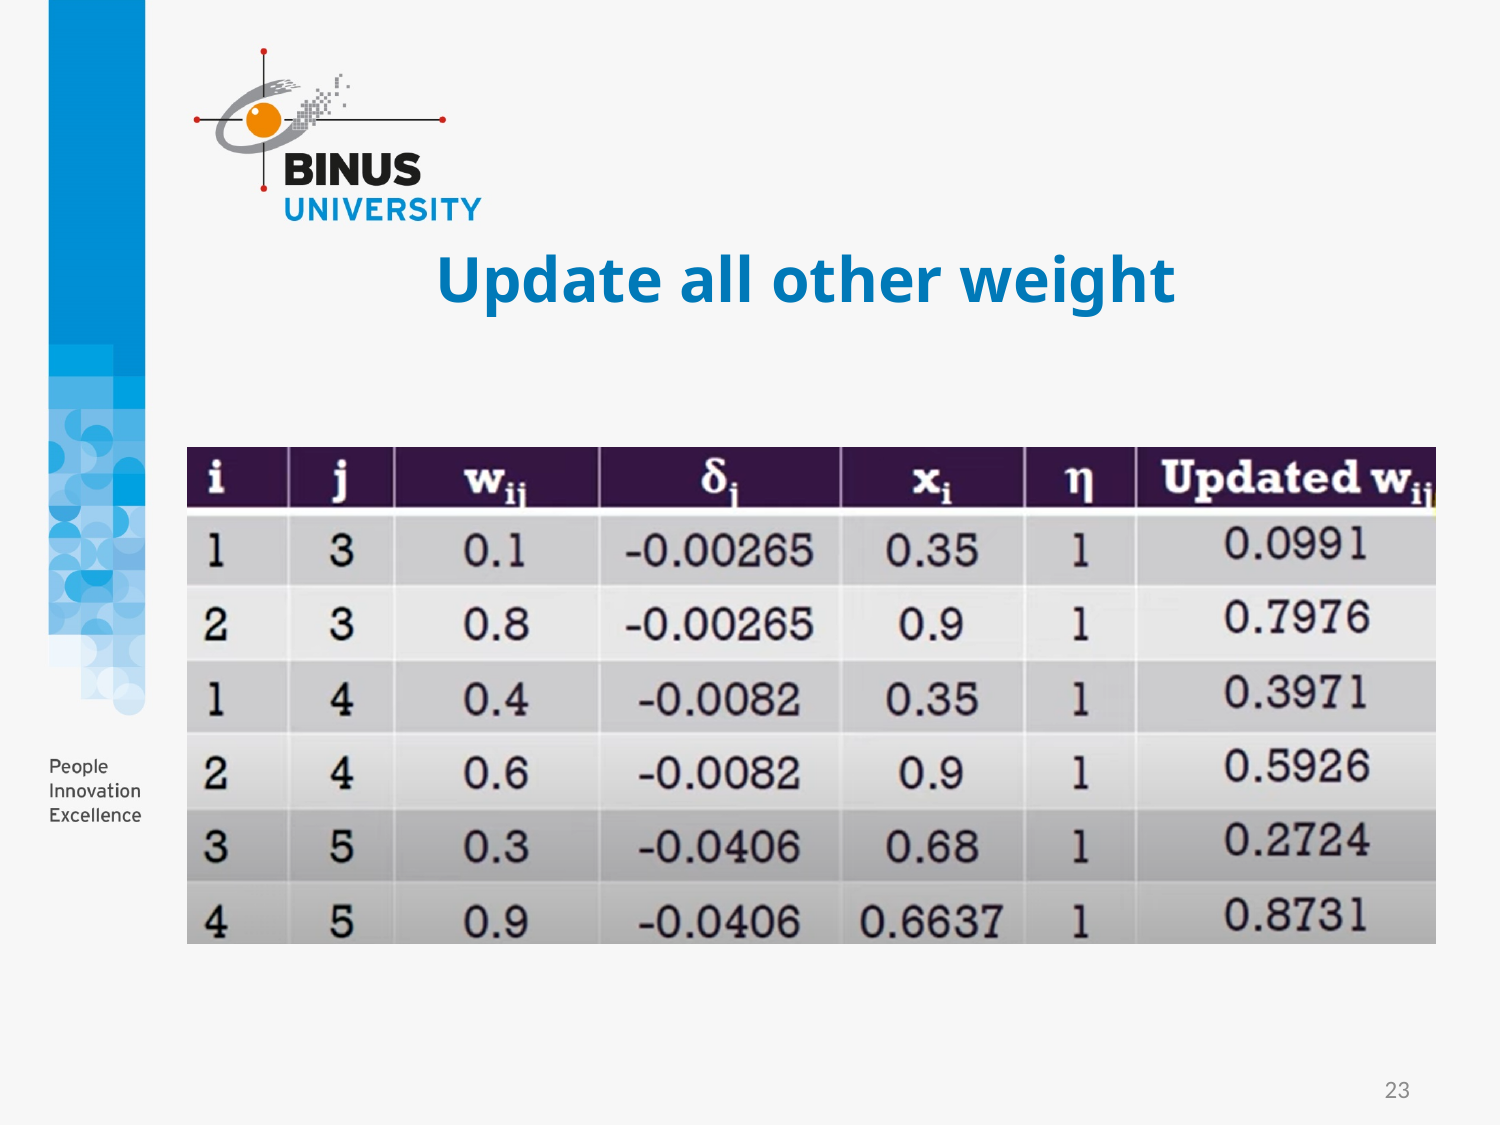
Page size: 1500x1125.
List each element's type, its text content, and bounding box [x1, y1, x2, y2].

title Update all other weight [187, 224, 1425, 330]
picture [0, 0, 1500, 944]
slide_number 23 [1074, 1058, 1425, 1119]
